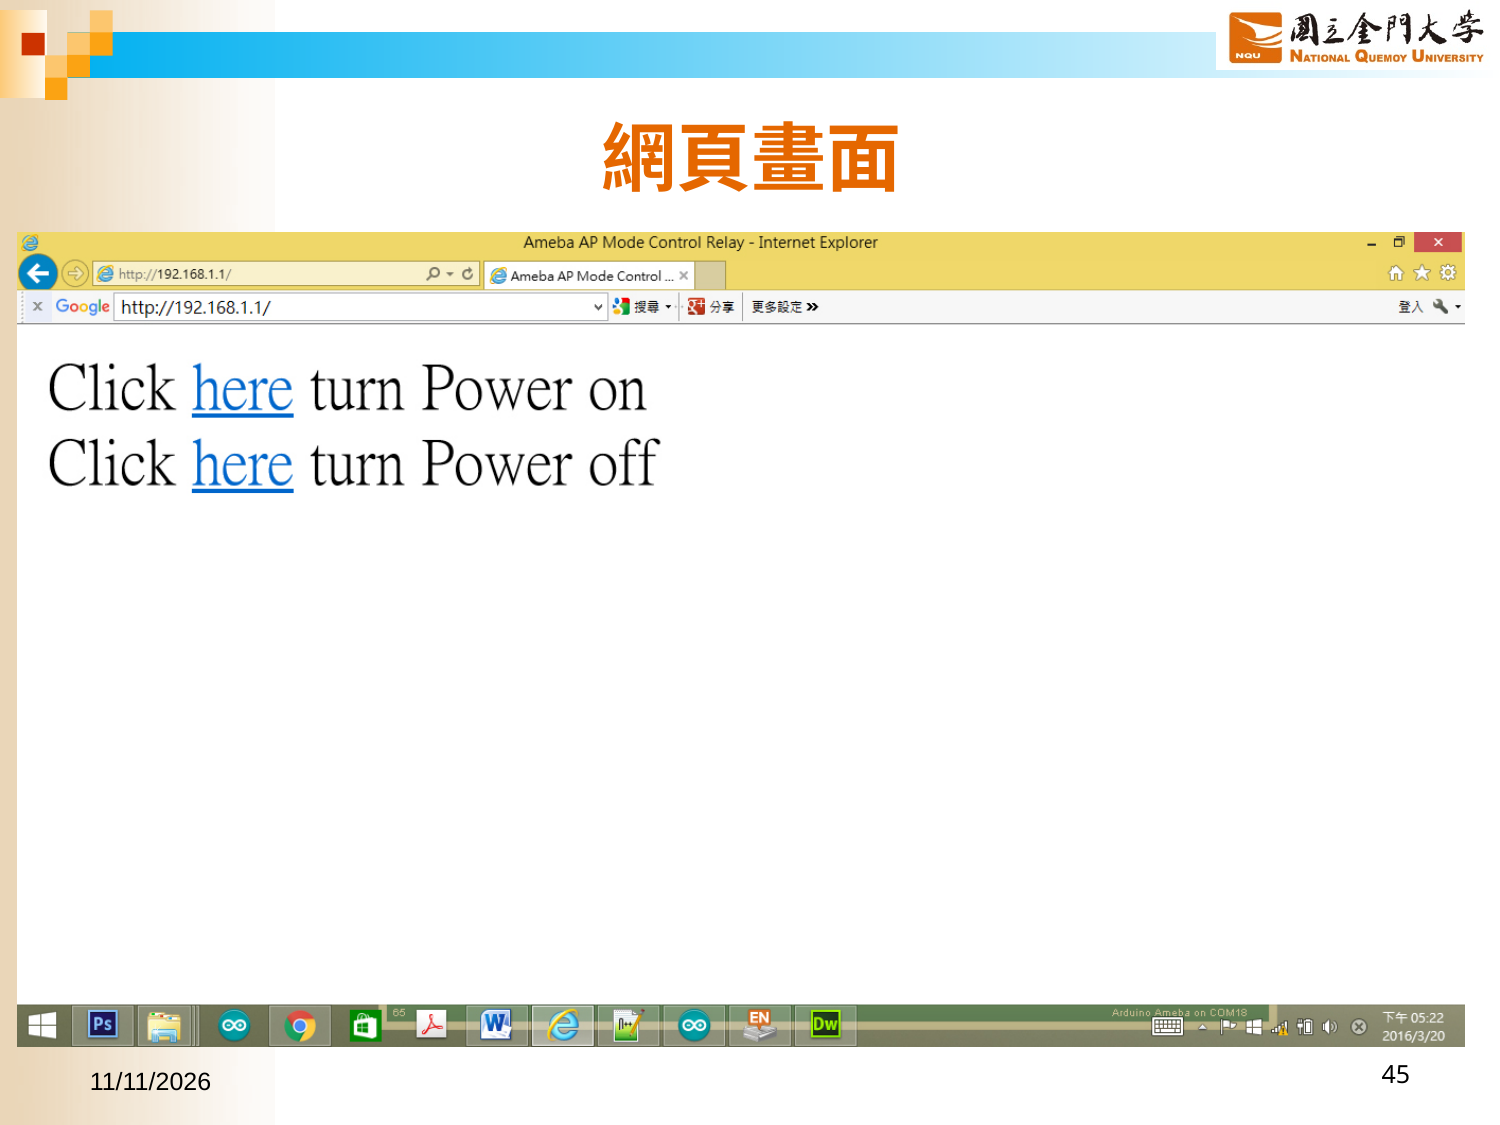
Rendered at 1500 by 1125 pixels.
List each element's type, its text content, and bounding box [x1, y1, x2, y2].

text_box 45 [1074, 1055, 1425, 1100]
picture [17, 232, 1465, 1047]
text_box 2017/6/24 [75, 1055, 425, 1103]
title 網頁畫面 [76, 42, 1427, 231]
picture [1216, 1, 1499, 70]
